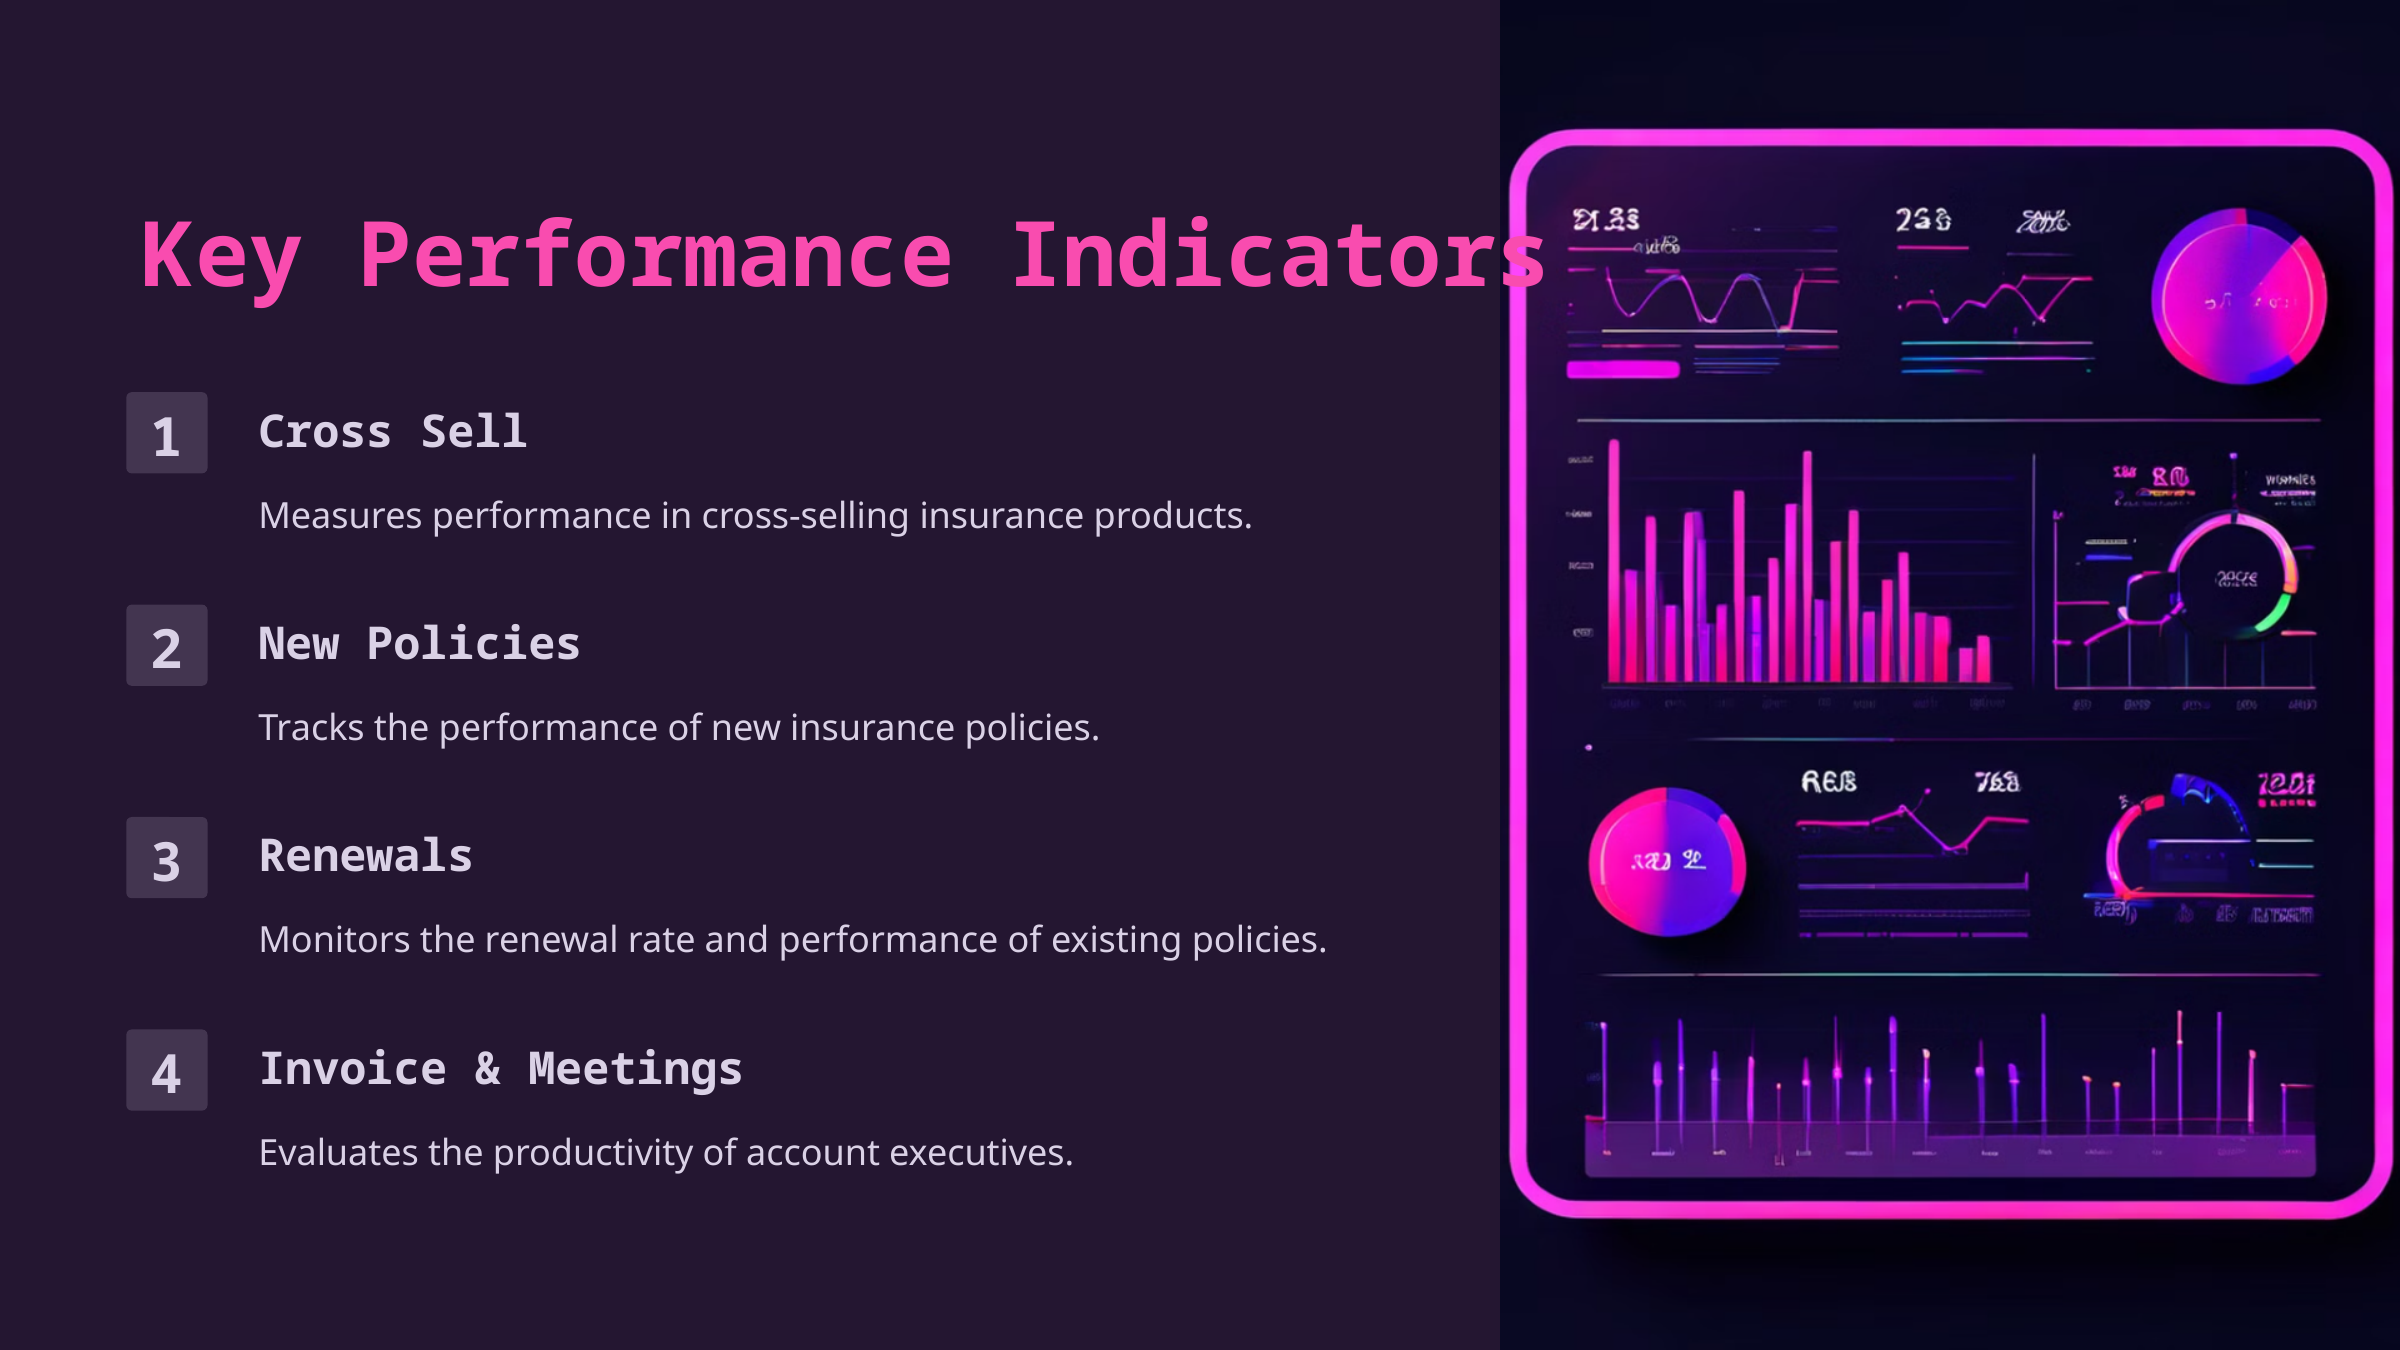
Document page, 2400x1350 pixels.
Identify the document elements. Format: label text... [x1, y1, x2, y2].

text_box Tracks the performance of new insurance policies. [243, 682, 1374, 741]
text_box [126, 816, 208, 899]
text_box Key Performance Indicators [126, 184, 1299, 298]
text_box [126, 1029, 208, 1111]
text_box 1 [153, 405, 181, 460]
text_box Measures performance in cross-selling insurance products. [243, 470, 1374, 528]
text_box New Policies [243, 604, 695, 661]
picture [1499, 0, 2400, 1350]
text_box Invoice & Meetings [243, 1029, 695, 1086]
text_box [126, 604, 208, 686]
text_box 2 [153, 618, 181, 673]
text_box Cross Sell [243, 392, 695, 449]
text_box 3 [153, 830, 181, 885]
text_box Renewals [243, 817, 695, 874]
text_box 4 [153, 1042, 181, 1098]
text_box Monitors the renewal rate and performance of existing policies. [243, 895, 1374, 953]
text_box [0, 0, 1499, 1350]
text_box Evaluates the productivity of account executives. [243, 1107, 1374, 1166]
text_box [126, 392, 208, 474]
